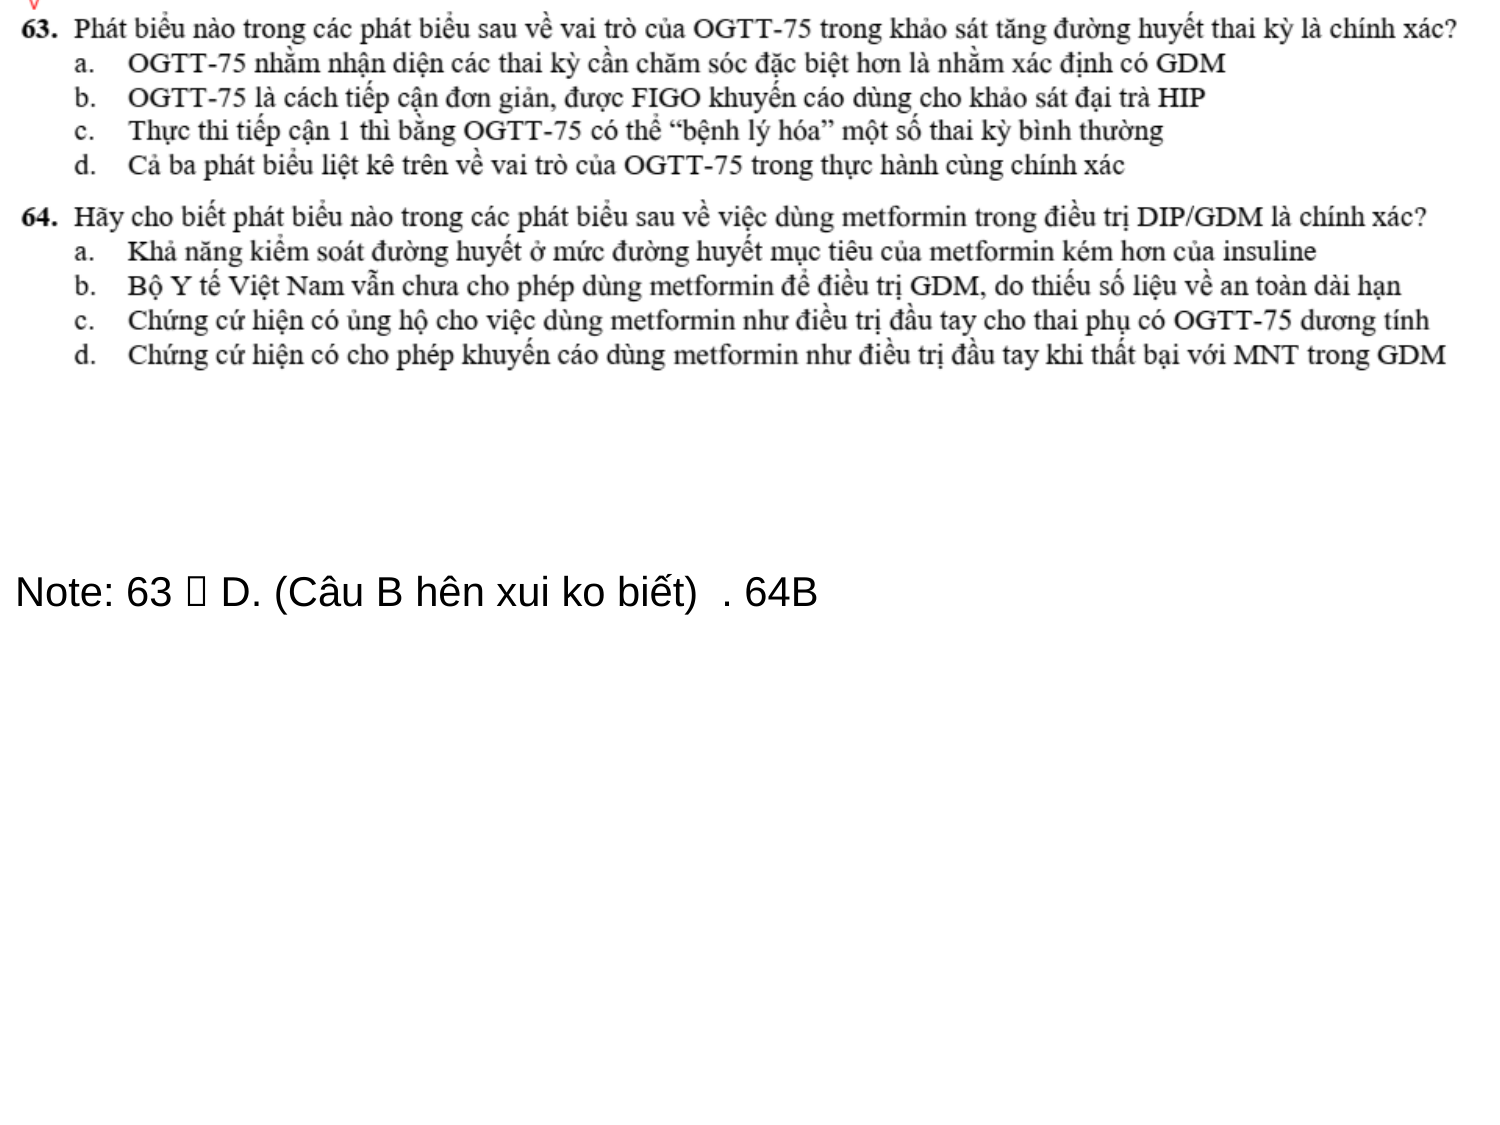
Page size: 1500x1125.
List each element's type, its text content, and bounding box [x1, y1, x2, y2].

subtitle Note: 63  D. (Câu B hên xui ko biết) . 64B [0, 562, 1500, 1094]
picture [0, 0, 1496, 380]
